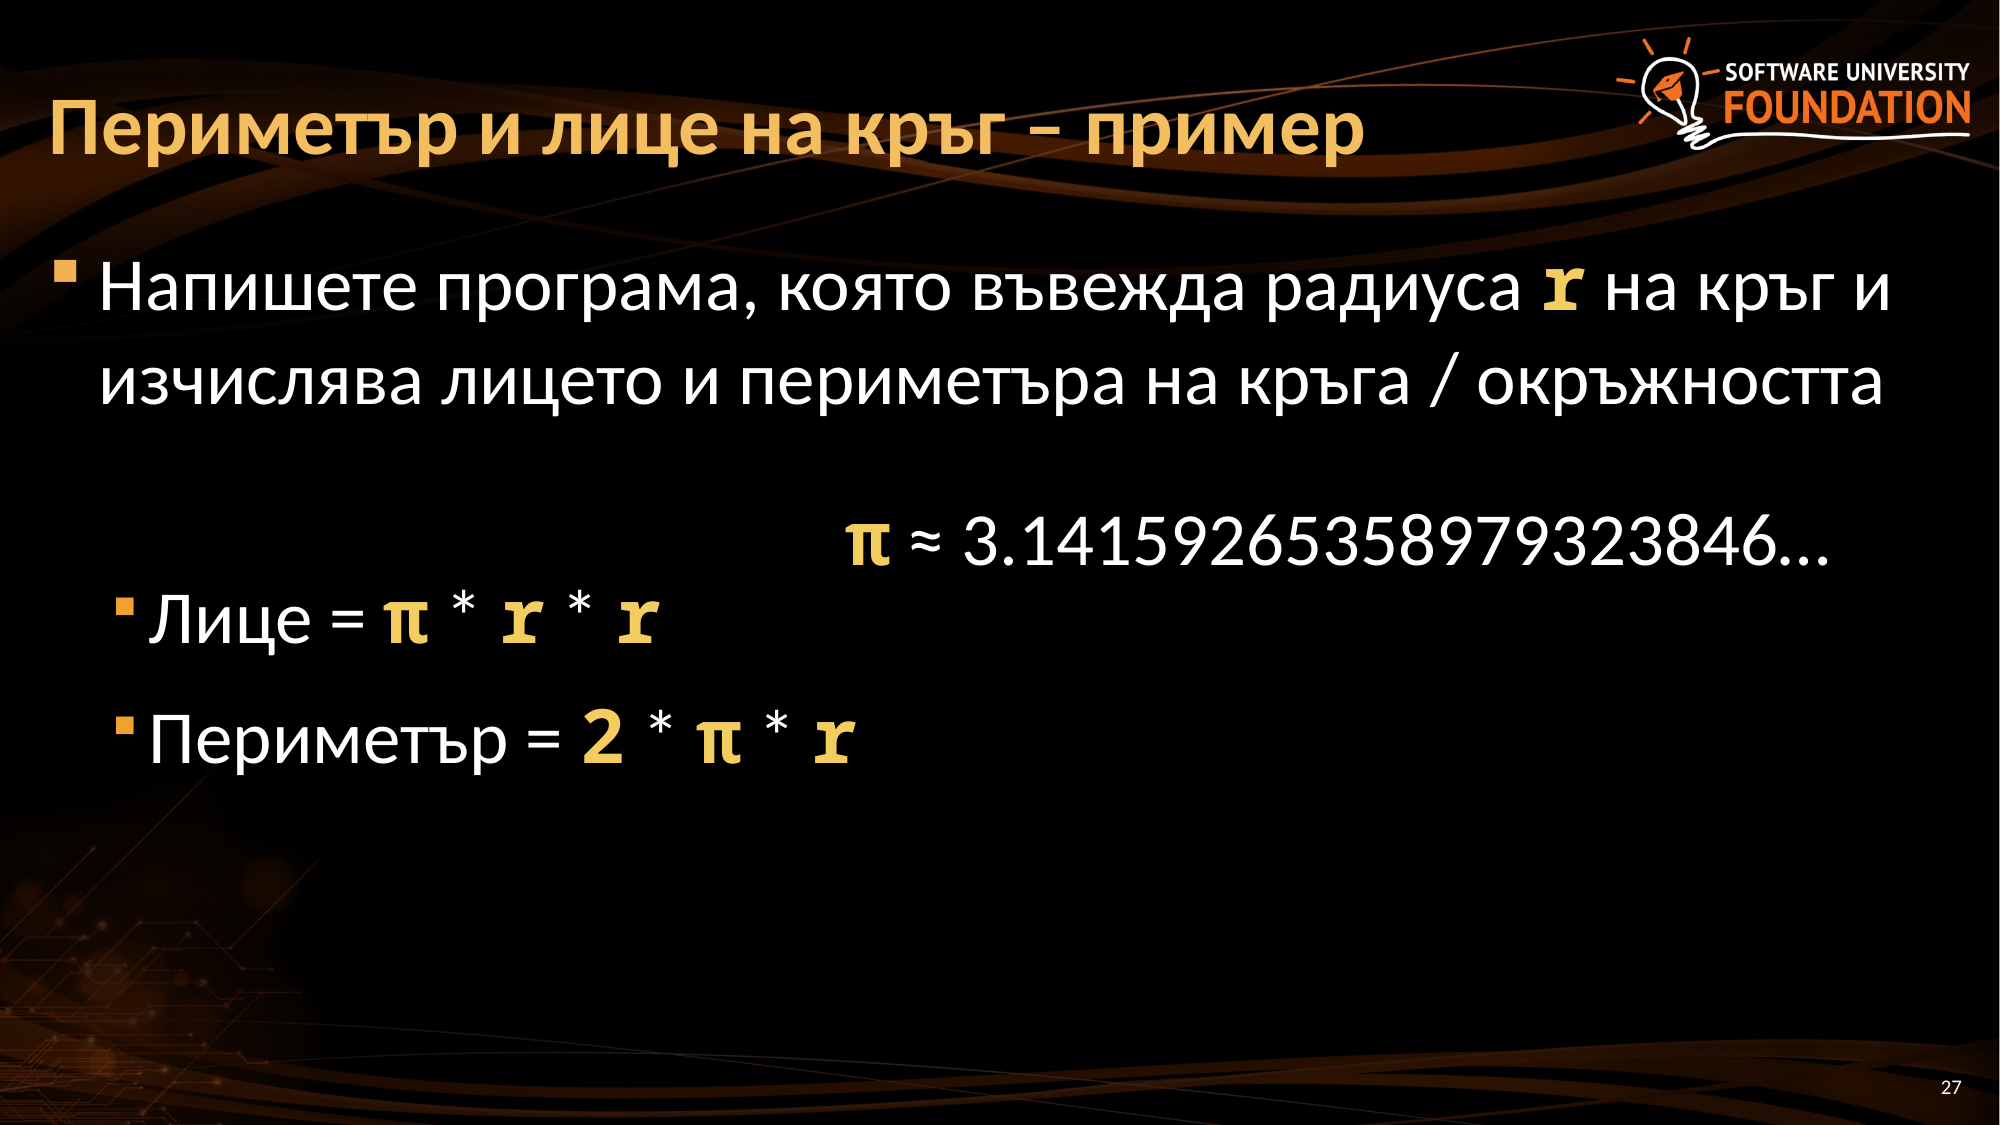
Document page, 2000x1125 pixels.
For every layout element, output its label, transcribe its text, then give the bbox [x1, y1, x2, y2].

list Напишете програма, която въвежда радиуса r на кръг и изчислява лицето и периметъра на кръга / окръжността Лице = π * r * r Периметър = 2 * π * r [31, 224, 1968, 1103]
title Периметър и лице на кръг – пример [31, 36, 1603, 219]
picture [0, 0, 2000, 1125]
text_box π ≈ 3.14159265358979323846… [787, 483, 1845, 588]
